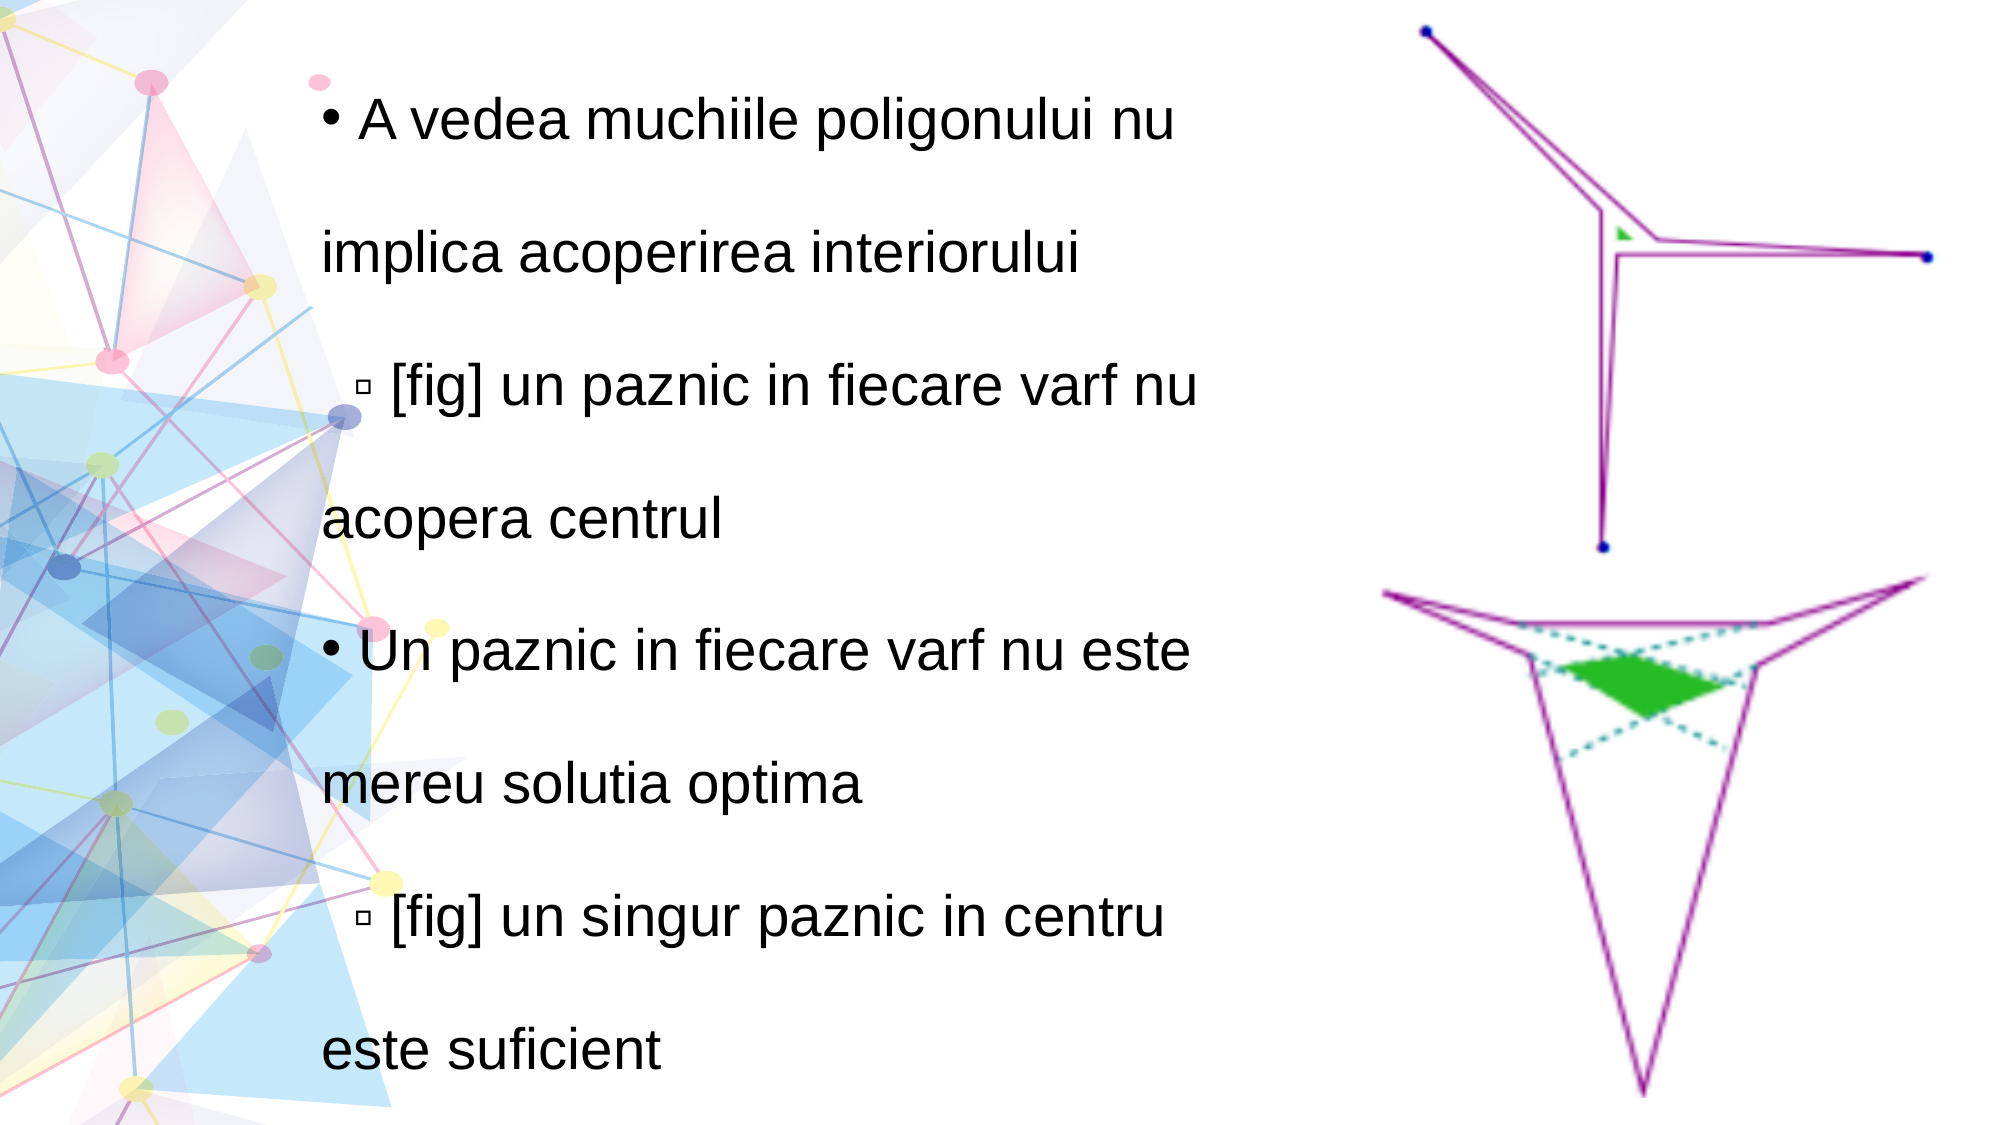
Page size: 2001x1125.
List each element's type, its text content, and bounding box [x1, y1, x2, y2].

picture [1335, 4, 1972, 1098]
list A vedea muchiile poligonului nu implica acoperirea interiorului ▫ [fig] un paznic in fiecare varf nu acopera centrul Un paznic in fiecare varf nu este mereu solutia optima ▫ [fig] un singur paznic in centru este suficient [306, 31, 1361, 1098]
